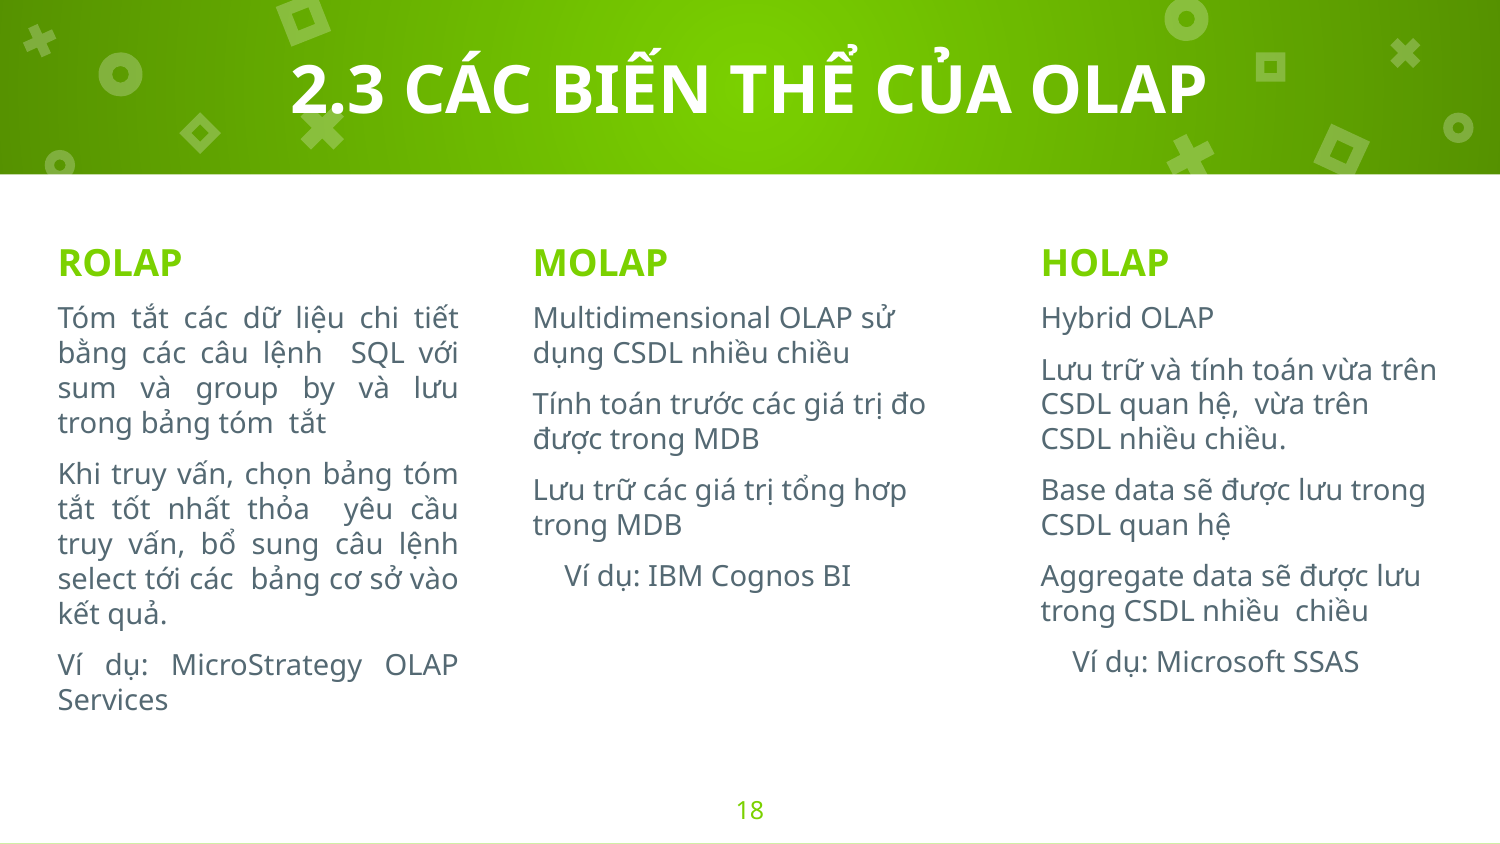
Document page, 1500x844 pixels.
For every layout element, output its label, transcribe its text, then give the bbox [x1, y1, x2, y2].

list HOLAP Hybrid OLAP Lưu trữ và tính toán vừa trên CSDL quan hệ, vừa trên CSDL nhiều chiều. Base data sẽ được lưu trong CSDL quan hệ Aggregate data sẽ được lưu trong CSDL nhiều chiều Ví dụ: Microsoft SSAS [1025, 223, 1458, 809]
slide_number 18 [705, 779, 795, 844]
list ROLAP Tóm tắt các dữ liệu chi tiết bằng các câu lệnh SQL với sum và group by và lưu trong bảng tóm tắt Khi truy vấn, chọn bảng tóm tắt tốt nhất thỏa yêu cầu truy vấn, bổ sung câu lệnh select tới các bảng cơ sở vào kết quả. Ví dụ: MicroStrategy OLAP Services [42, 223, 475, 809]
list MOLAP Multidimensional OLAP sử dụng CSDL nhiều chiều Tính toán trước các giá trị đo được trong MDB Lưu trữ các giá trị tổng hơp trong MDB Ví dụ: IBM Cognos BI [517, 223, 983, 809]
title 2.3 CÁC BIẾN THỂ CỦA OLAP [75, 0, 1425, 175]
